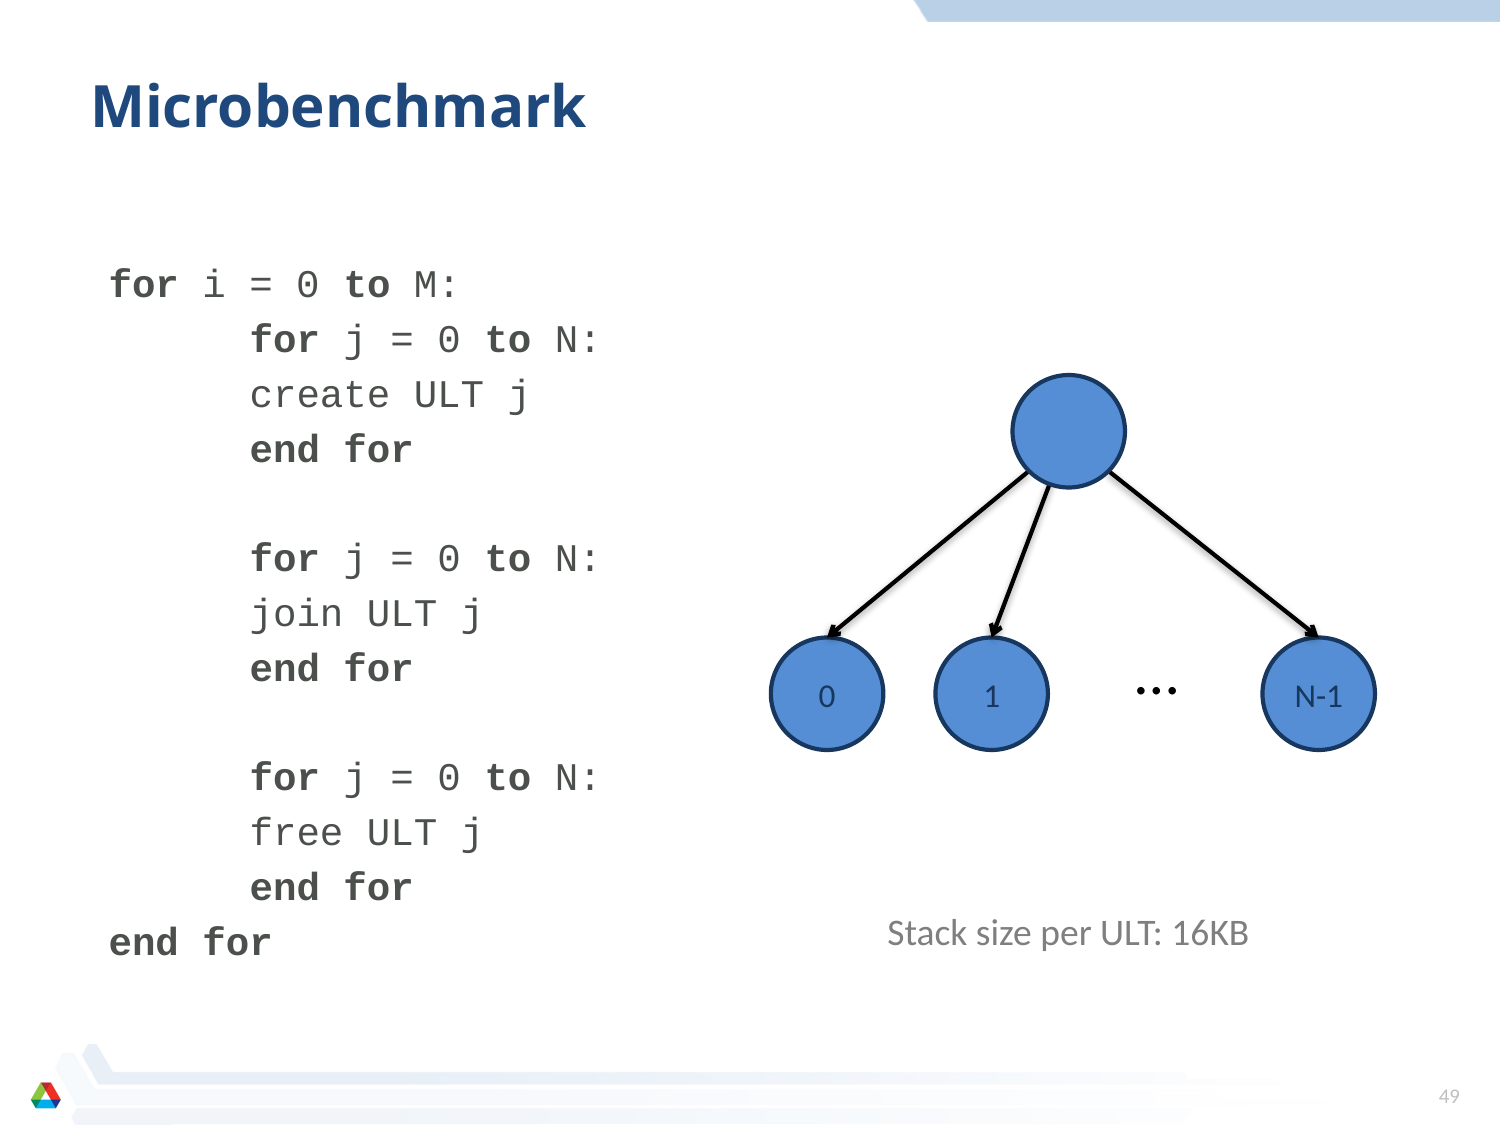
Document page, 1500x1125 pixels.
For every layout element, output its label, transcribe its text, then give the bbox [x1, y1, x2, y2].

title Microbenchmark [75, 45, 1425, 163]
text_box Stack size per ULT: 16KB [724, 900, 1413, 961]
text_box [770, 374, 1376, 751]
picture [0, 1039, 1500, 1125]
picture [0, 0, 1500, 22]
slide_number 49 [1125, 1065, 1475, 1125]
list for i = 0 to M: for j = 0 to N: create ULT j end for for j = 0 to N: join ULT j end for for j = 0 to N: free ULT j end for end for [93, 250, 681, 994]
